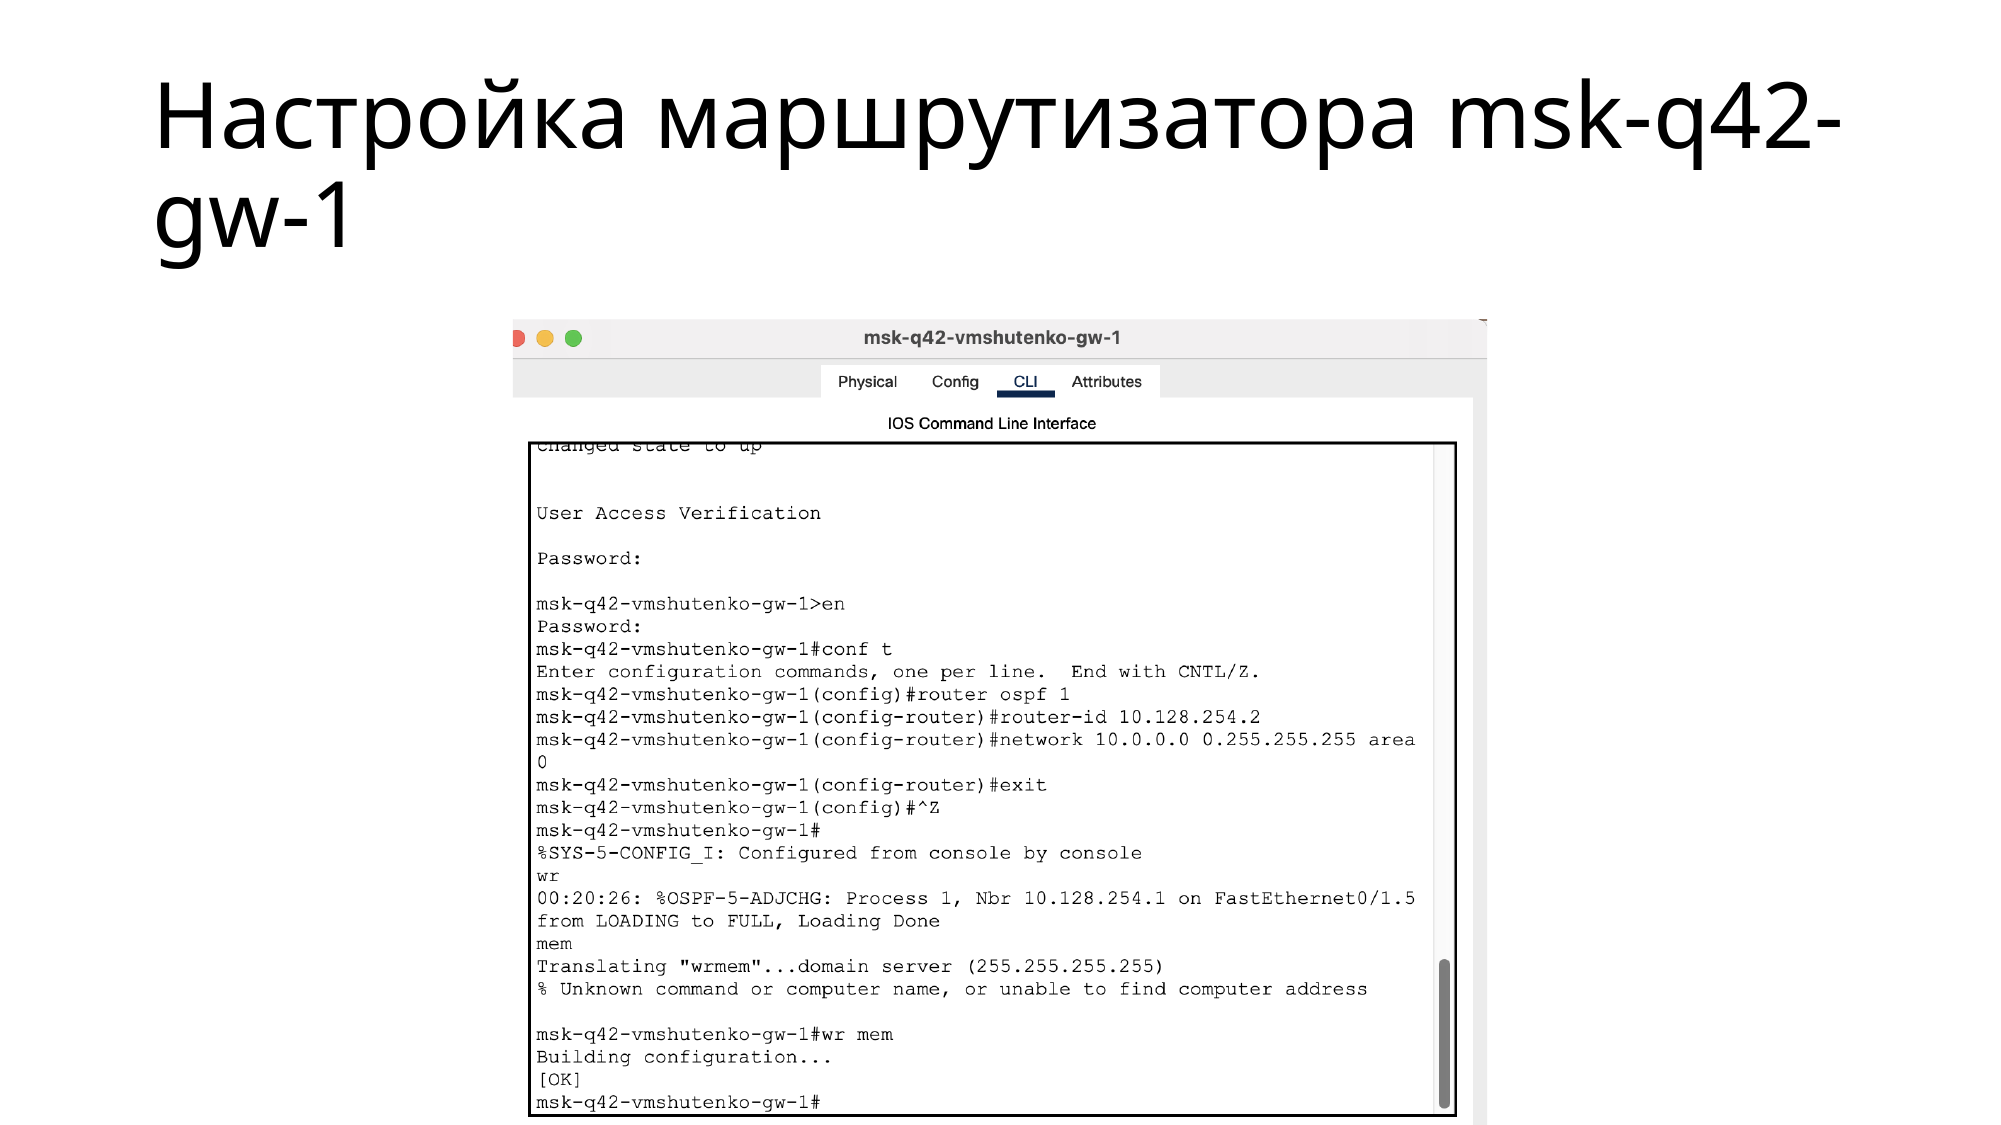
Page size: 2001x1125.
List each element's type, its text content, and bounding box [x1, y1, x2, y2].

title Настройка маршрутизатора msk-q42-gw-1 [137, 59, 1863, 278]
picture [512, 319, 1488, 1125]
